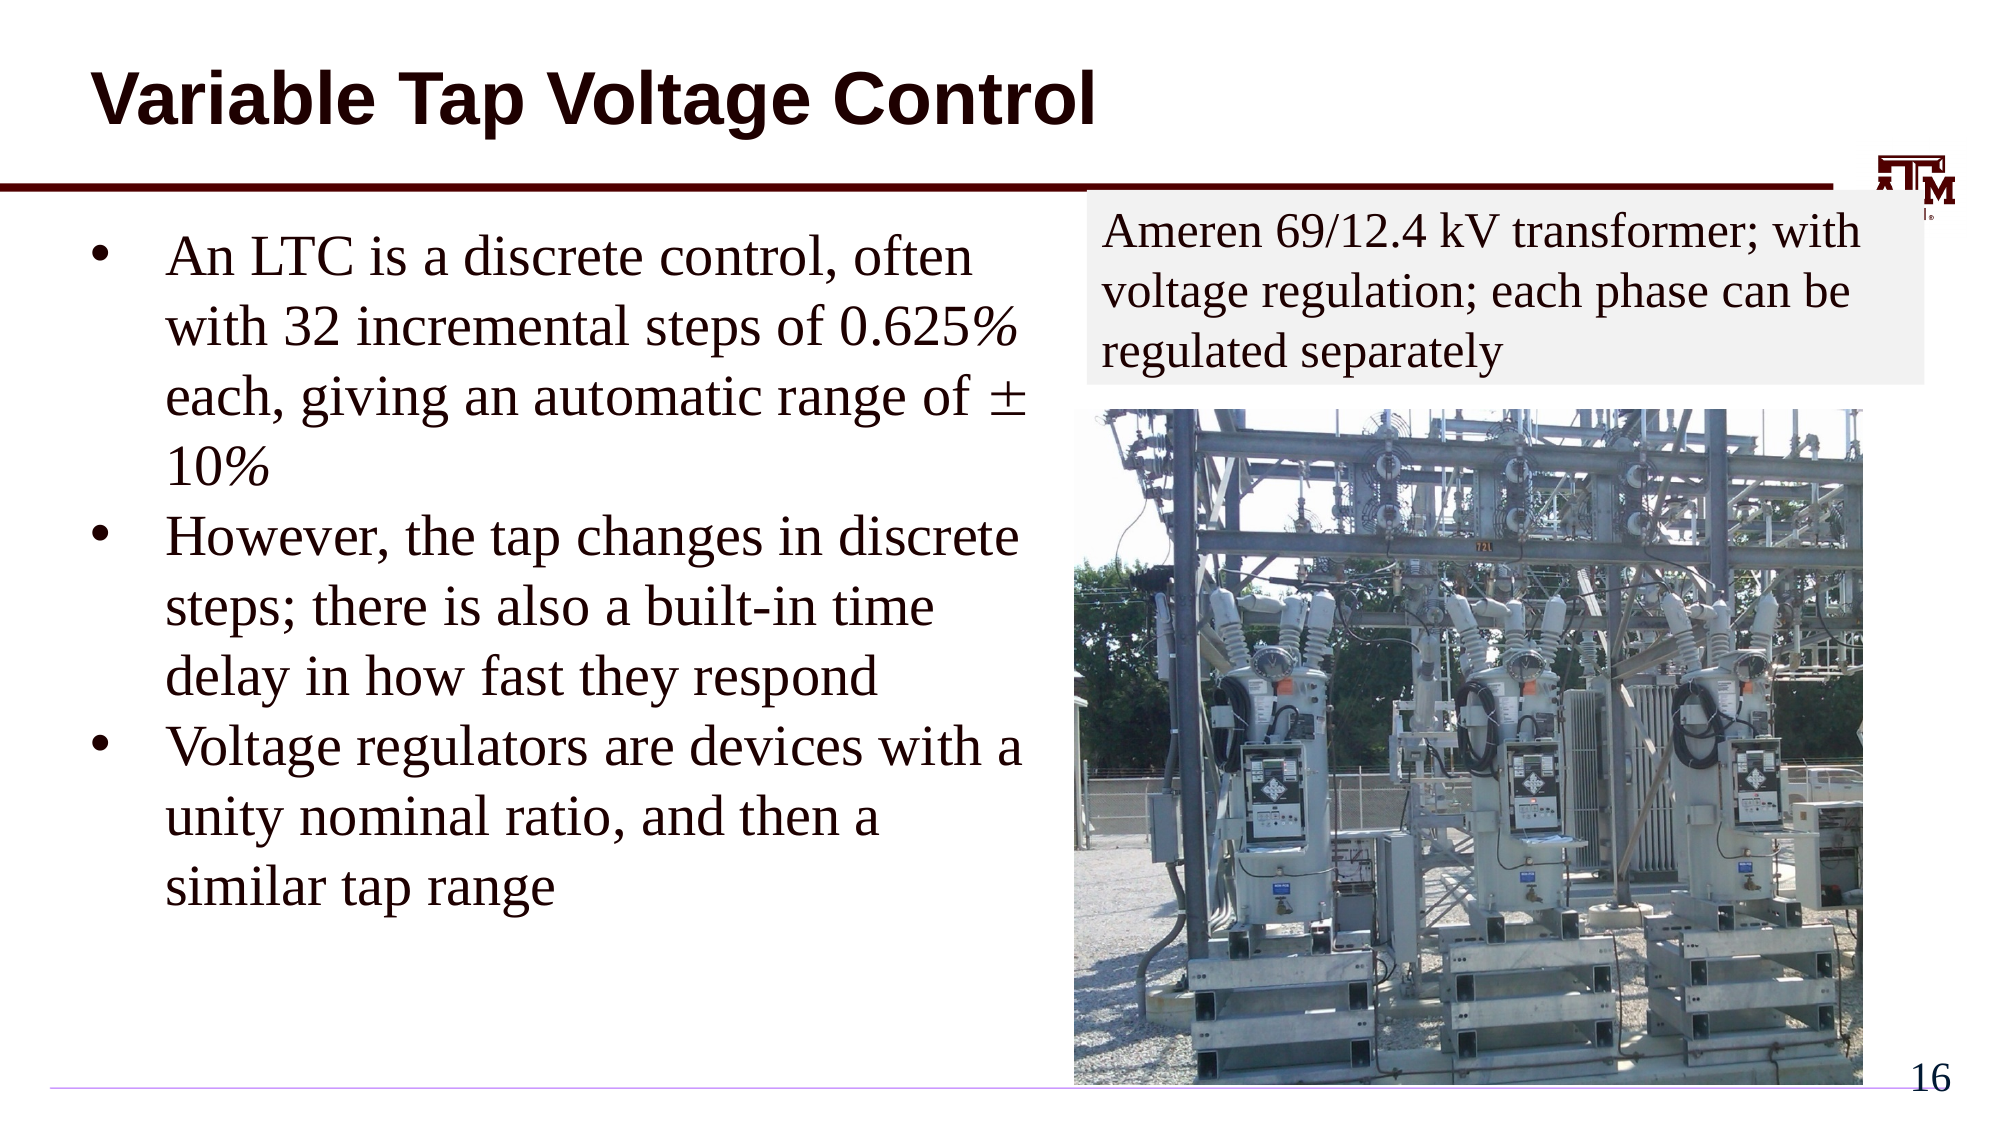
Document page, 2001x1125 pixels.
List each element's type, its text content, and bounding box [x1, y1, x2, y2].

slide_number 15 [1887, 1037, 1967, 1113]
picture [1074, 408, 1863, 1085]
text_box Ameren 69/12.4 kV transformer; with voltage regulation; each phase can be regulated separately [1086, 189, 1925, 385]
picture [1856, 137, 1967, 238]
list An LTC is a discrete control, often with 32 incremental steps of 0.625% each, giving an automatic range of  10% However, the tap changes in discrete steps; there is also a built-in time delay in how fast they respond Voltage regulators are devices with a unity nominal ratio, and then a similar tap range [74, 209, 1063, 823]
title Variable Tap Voltage Control [74, 12, 1909, 188]
